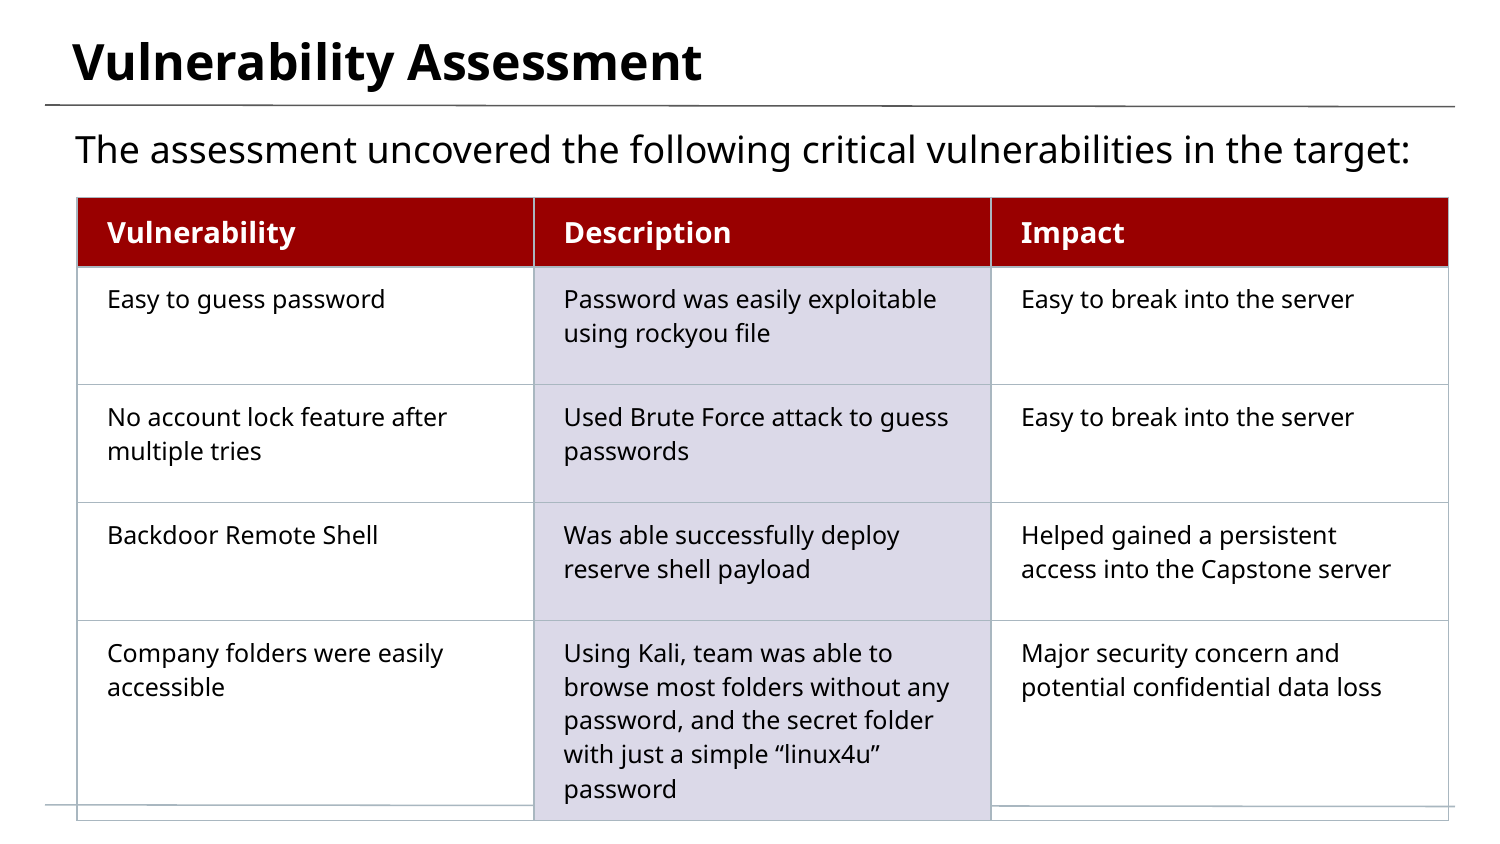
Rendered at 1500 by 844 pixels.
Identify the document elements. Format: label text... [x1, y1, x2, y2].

table_header Description [535, 198, 990, 266]
table_header Impact [992, 198, 1448, 266]
table_header Vulnerability [78, 198, 533, 266]
table_cell Was able successfully deploy reserve shell payload [535, 503, 990, 620]
table_cell Helped gained a persistent access into the Capstone server [992, 503, 1448, 620]
subtitle The assessment uncovered the following critical vulnerabilities in the target: [0, 110, 1500, 171]
table_cell Easy to guess password [78, 268, 533, 384]
table_cell Using Kali, team was able to browse most folders without any password, and the secret folder with just a simple “linux4u” password [535, 621, 990, 820]
title Vulnerability Assessment [0, 0, 1500, 88]
table_cell Backdoor Remote Shell [78, 503, 533, 620]
table_cell Easy to break into the server [992, 385, 1448, 502]
table_cell Used Brute Force attack to guess passwords [535, 385, 990, 502]
table_cell Major security concern and potential confidential data loss [992, 621, 1448, 820]
table_cell Password was easily exploitable using rockyou file [535, 268, 990, 384]
table_cell No account lock feature after multiple tries [78, 385, 533, 502]
table_cell Easy to break into the server [992, 268, 1448, 384]
table_cell Company folders were easily accessible [78, 621, 533, 820]
